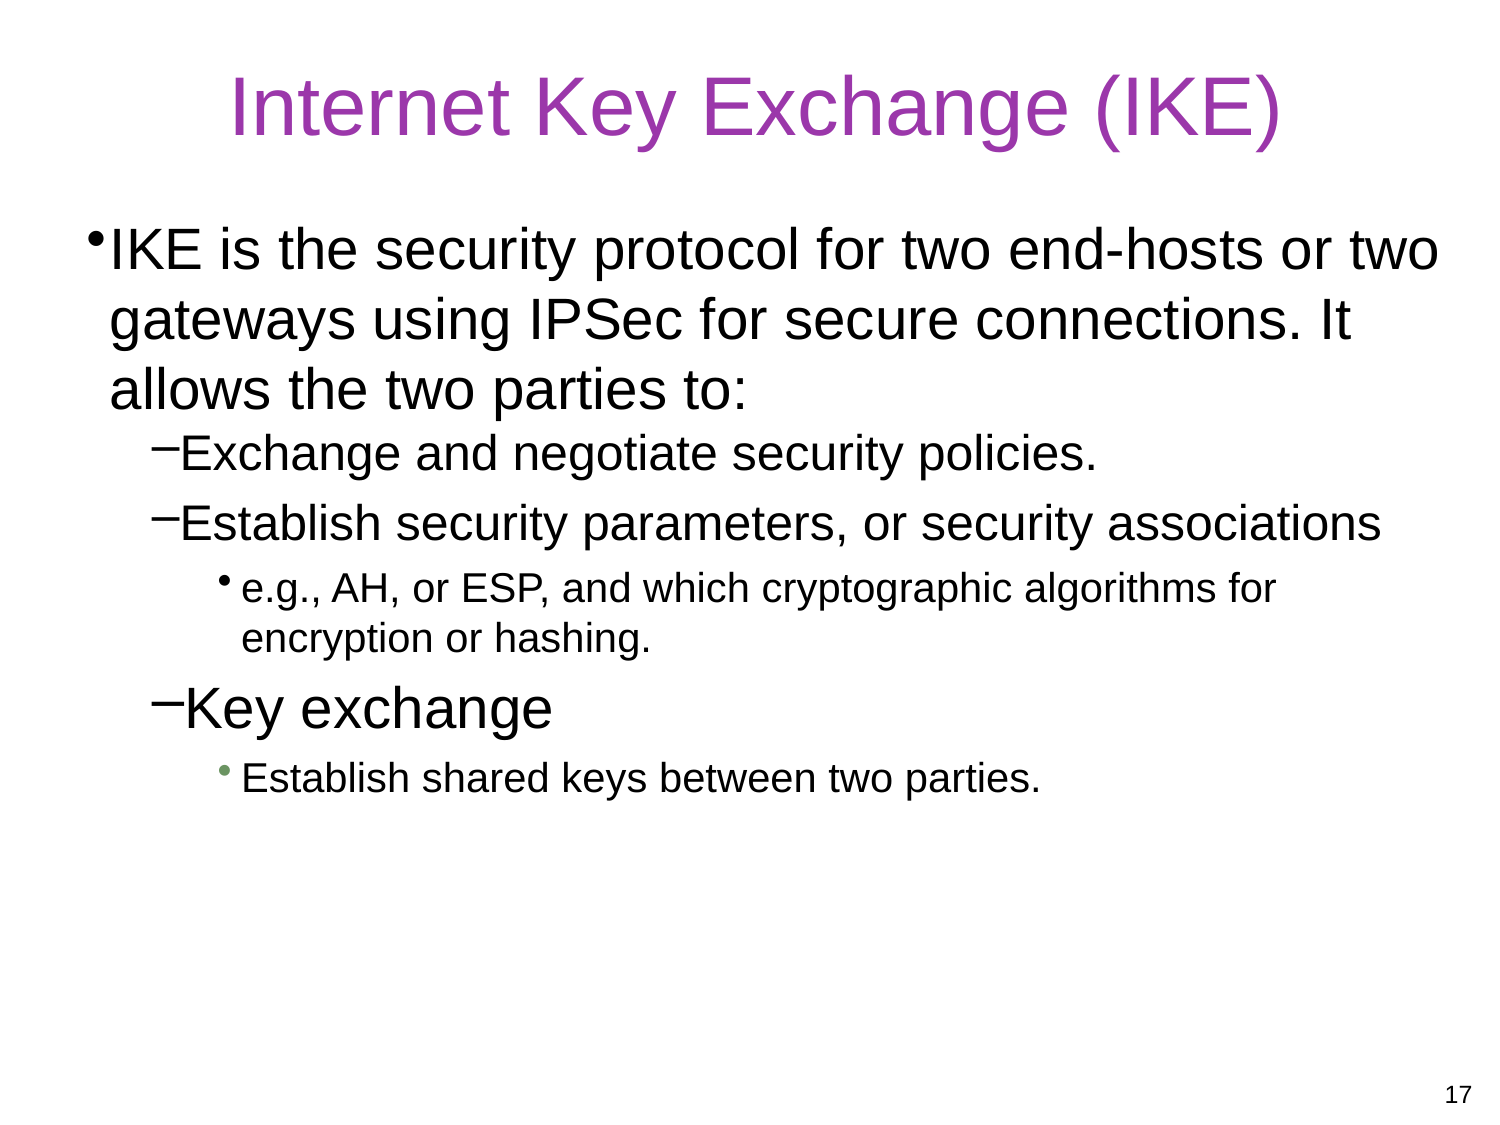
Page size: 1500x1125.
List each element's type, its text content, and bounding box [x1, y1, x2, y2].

title Internet Key Exchange (IKE) [52, 30, 1459, 174]
list IKE is the security protocol for two end-hosts or two gateways using IPSec for secure connections. It allows the two parties to: Exchange and negotiate security policies. Establish security parameters, or security associations e.g., AH, or ESP, and which cryptographic algorithms for encryption or hashing. Key exchange Establish shared keys between two parties. [52, 196, 1459, 1059]
slide_number 17 [1137, 1070, 1488, 1112]
